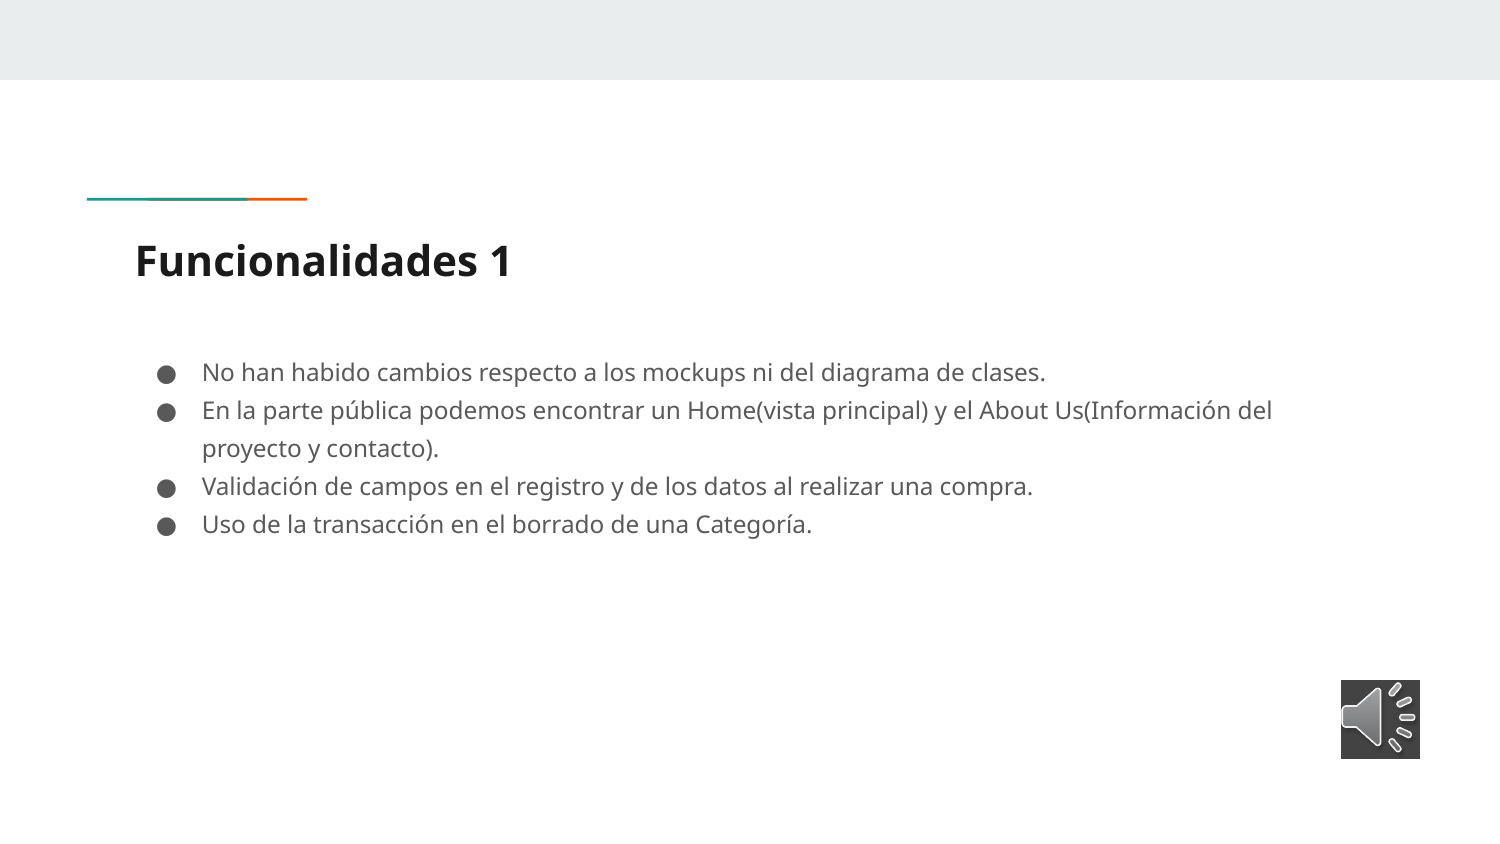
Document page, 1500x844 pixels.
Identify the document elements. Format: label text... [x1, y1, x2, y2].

picture [1340, 679, 1421, 760]
list No han habido cambios respecto a los mockups ni del diagrama de clases. En la parte pública podemos encontrar un Home(vista principal) y el About Us(Información del proyecto y contacto). Validación de campos en el registro y de los datos al realizar una compra. Uso de la transacción en el borrado de una Categoría. [119, 336, 1381, 559]
title Funcionalidades 1 [119, 216, 1381, 305]
